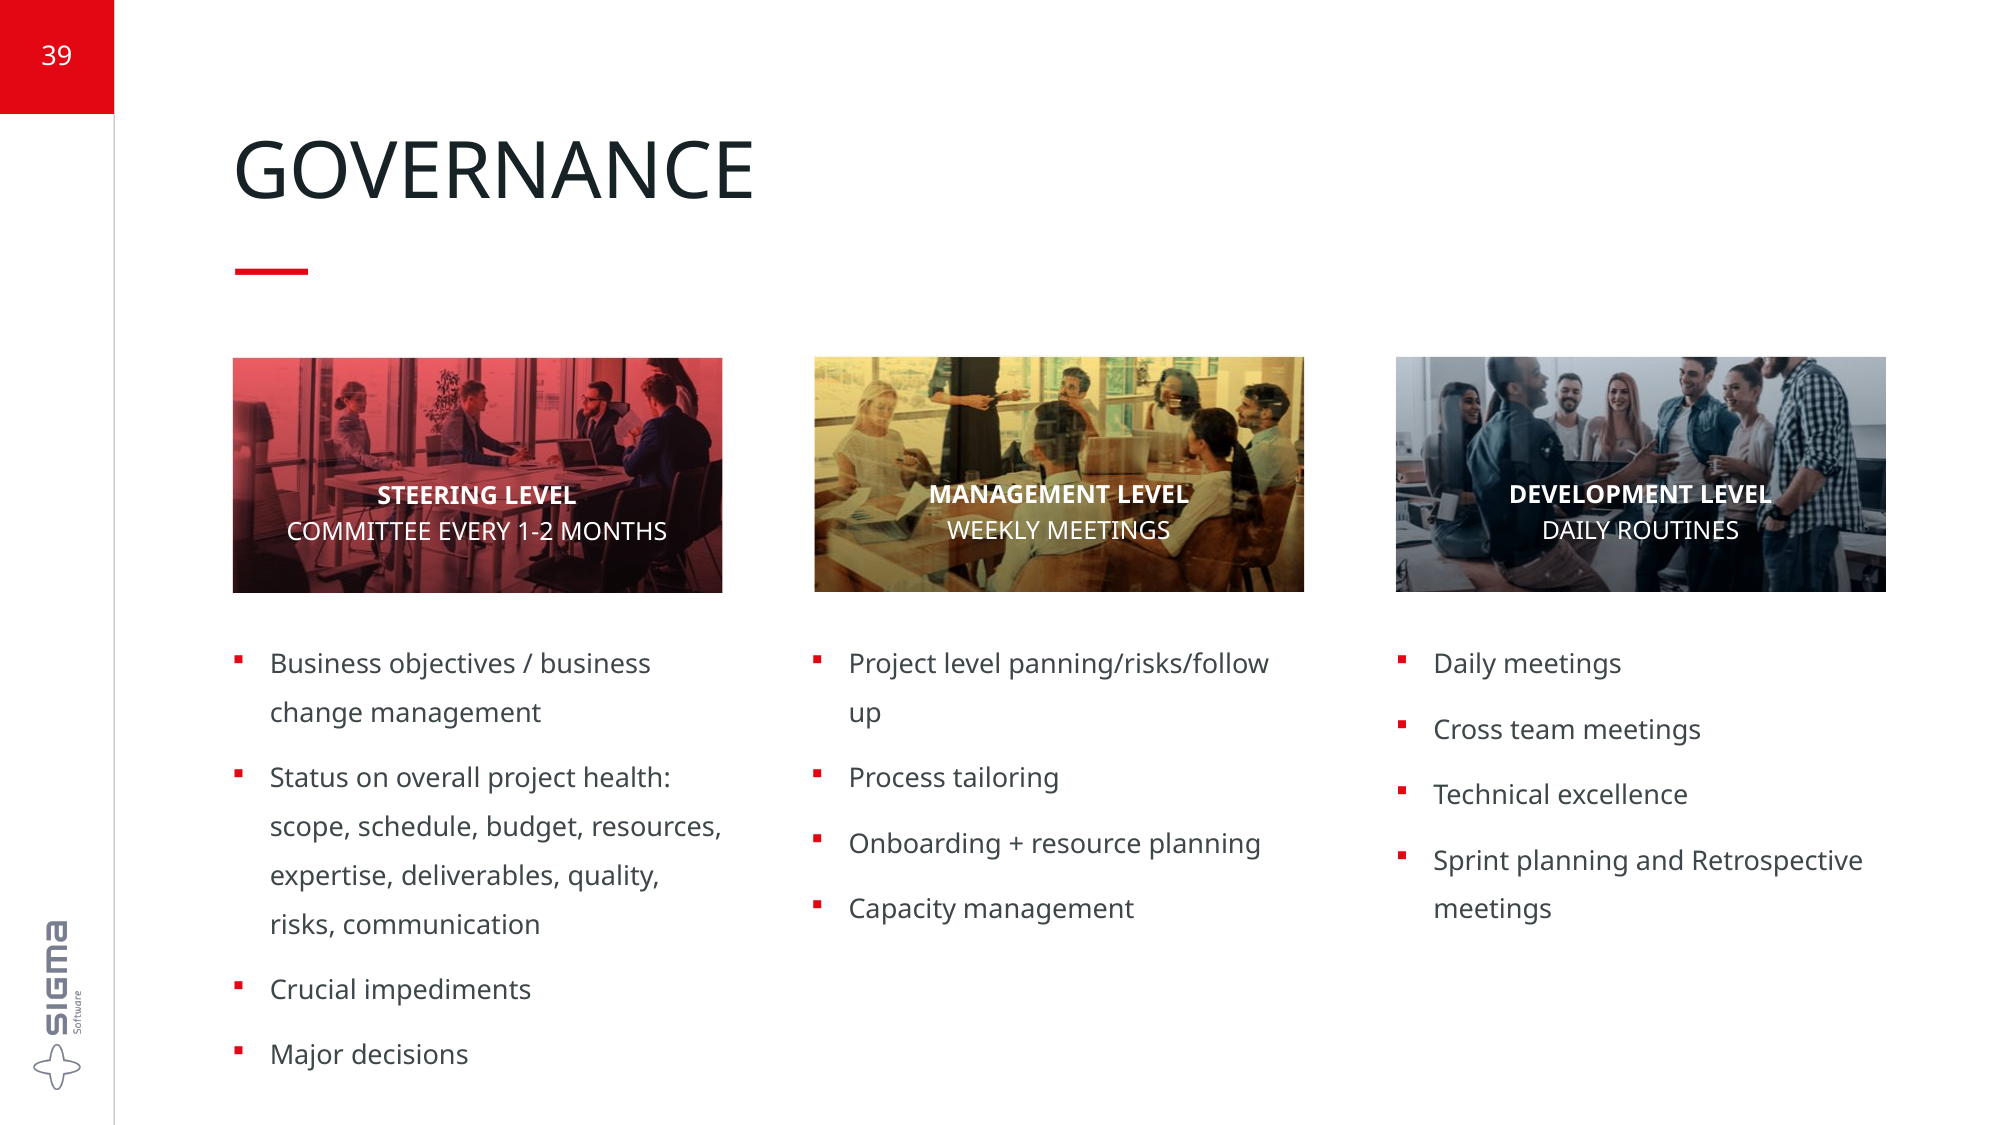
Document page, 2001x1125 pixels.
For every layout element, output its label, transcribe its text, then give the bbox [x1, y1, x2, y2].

list Project level panning/risks/follow up Process tailoring Onboarding + resource planning Capacity management [811, 630, 1302, 1006]
picture [34, 922, 81, 1090]
slide_number 39 [0, 0, 114, 114]
title GOVERNANCE — [232, 119, 1886, 312]
list STEERING LEVEL COMMITTEE EVERY 1-2 MONTHS [232, 356, 723, 593]
list MANAGEMENT LEVEL WEEKLY MEETINGS [814, 355, 1305, 592]
list Business objectives / business change management Status on overall project health: scope, schedule, budget, resources, expertise, deliverables, quality, risks, communication Crucial impediments Major decisions [232, 630, 723, 1006]
list DEVELOPMENT LEVEL DAILY ROUTINES [1395, 355, 1886, 592]
list Daily meetings Cross team meetings Technical excellence Sprint planning and Retrospective meetings [1395, 630, 1886, 1006]
